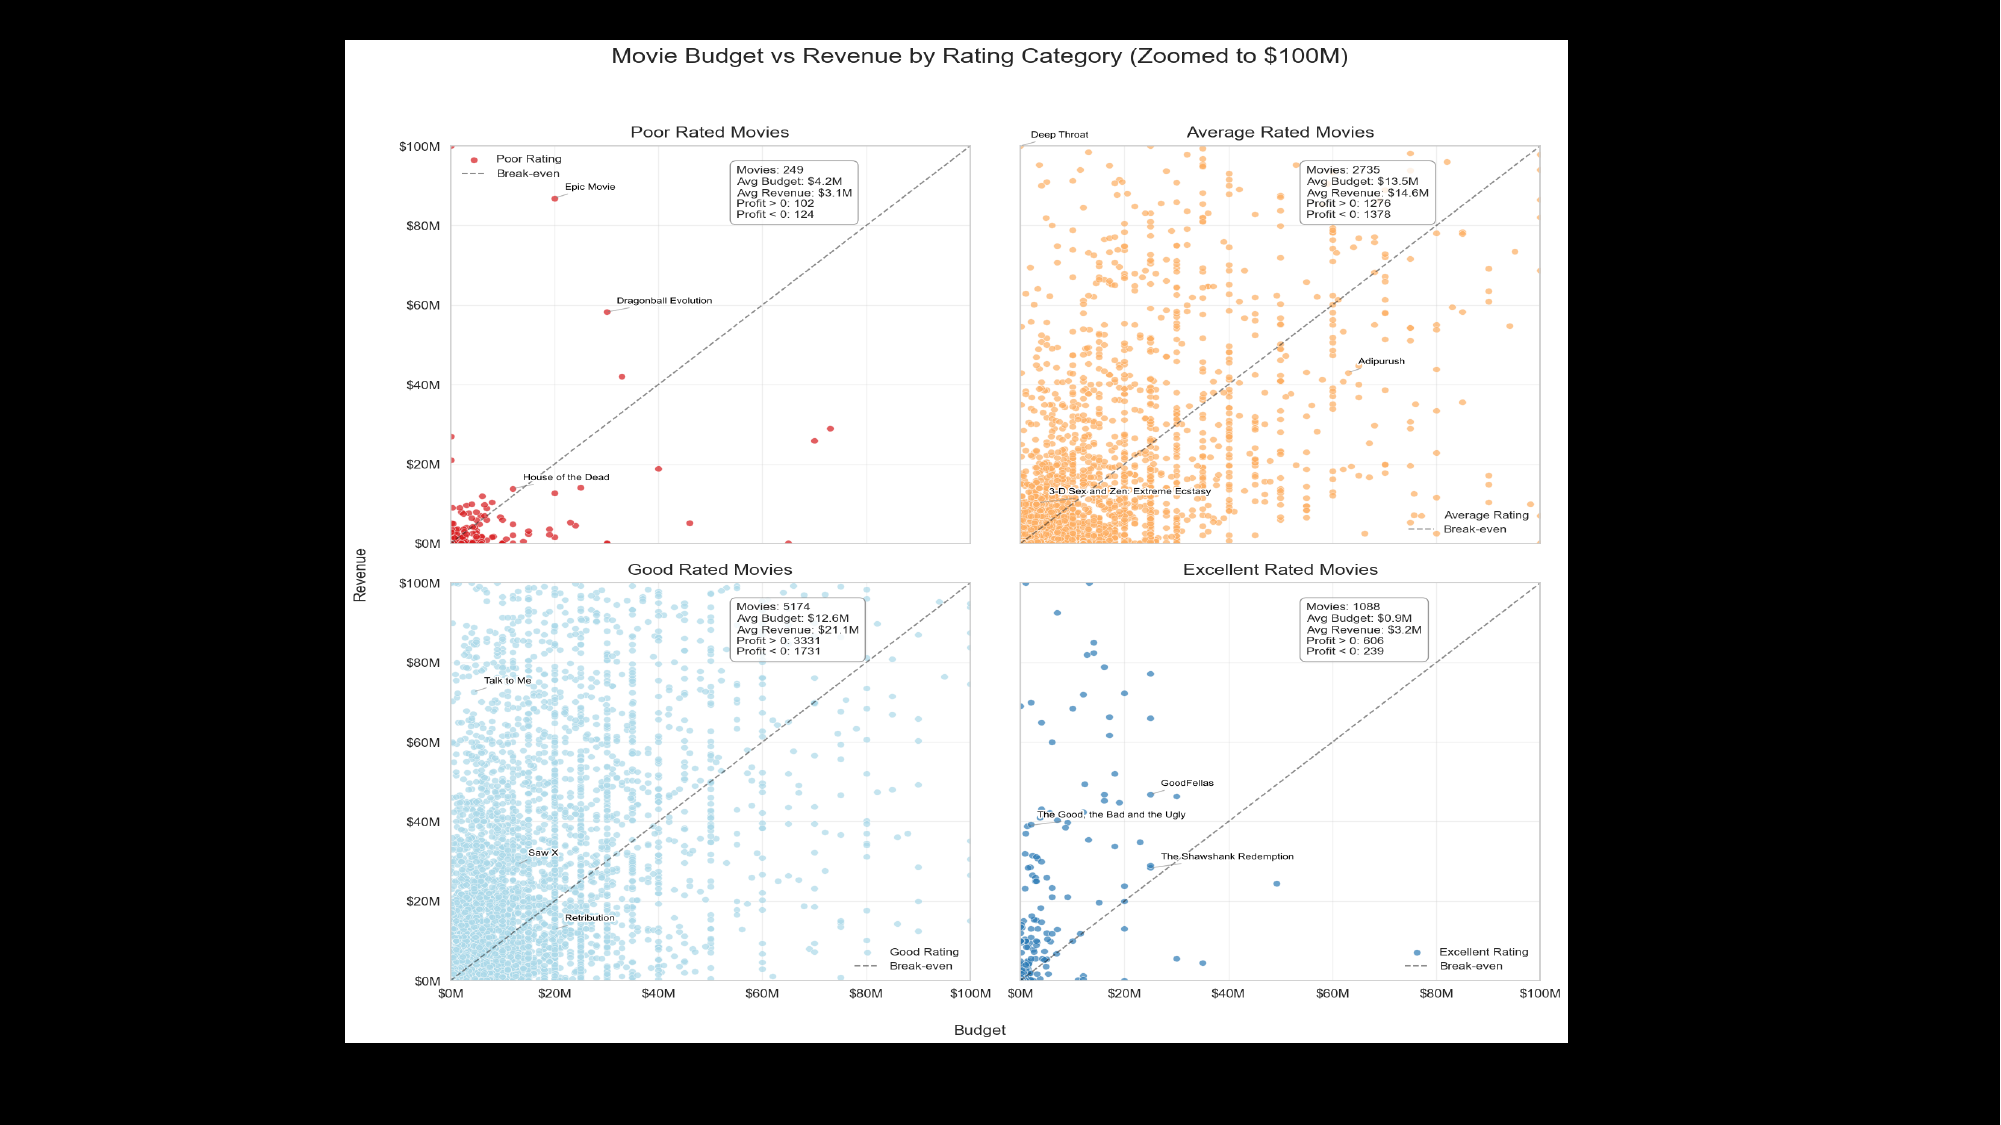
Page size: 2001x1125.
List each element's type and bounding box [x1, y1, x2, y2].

list [344, 40, 1568, 1043]
